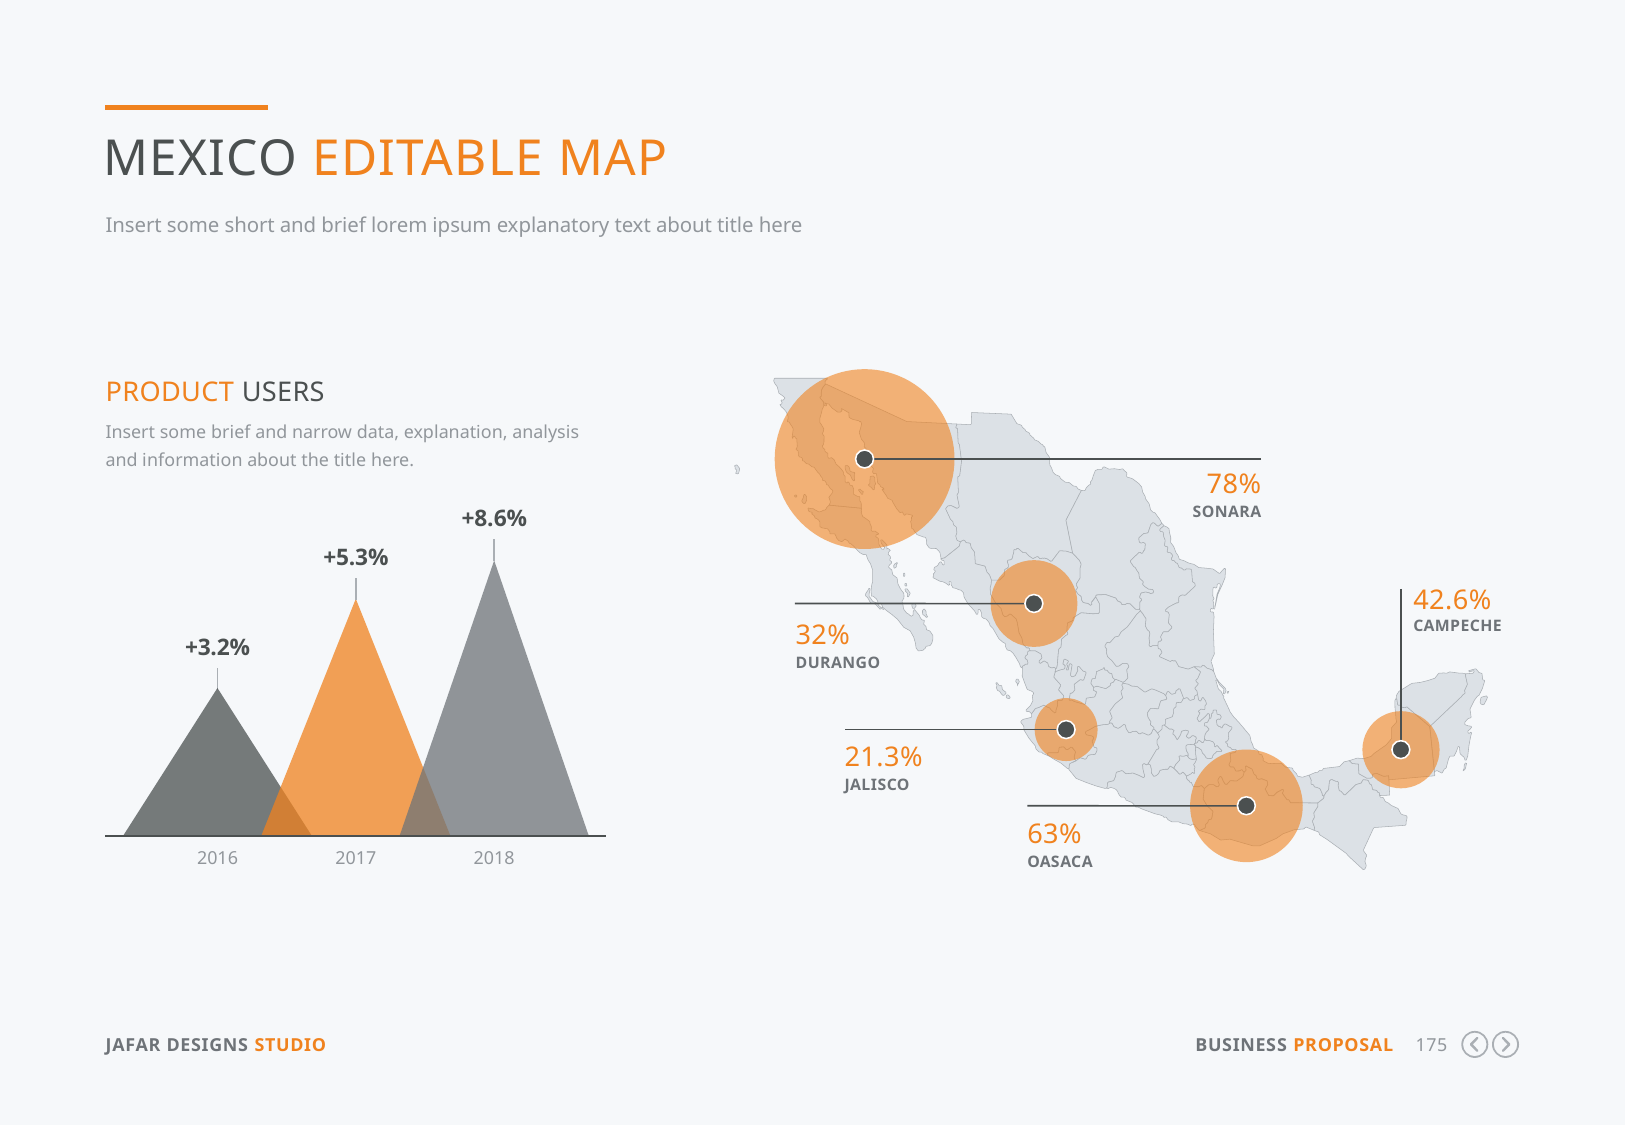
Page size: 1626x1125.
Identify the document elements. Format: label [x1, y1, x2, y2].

list [103, 125, 1518, 188]
text_box [434, 504, 554, 532]
text_box [157, 846, 277, 868]
text_box [122, 539, 590, 835]
text_box [296, 542, 416, 570]
text_box [296, 846, 416, 868]
text_box [157, 633, 277, 661]
text_box [105, 374, 613, 472]
text_box [434, 846, 554, 868]
text_box [734, 368, 1518, 871]
list [105, 209, 1519, 241]
